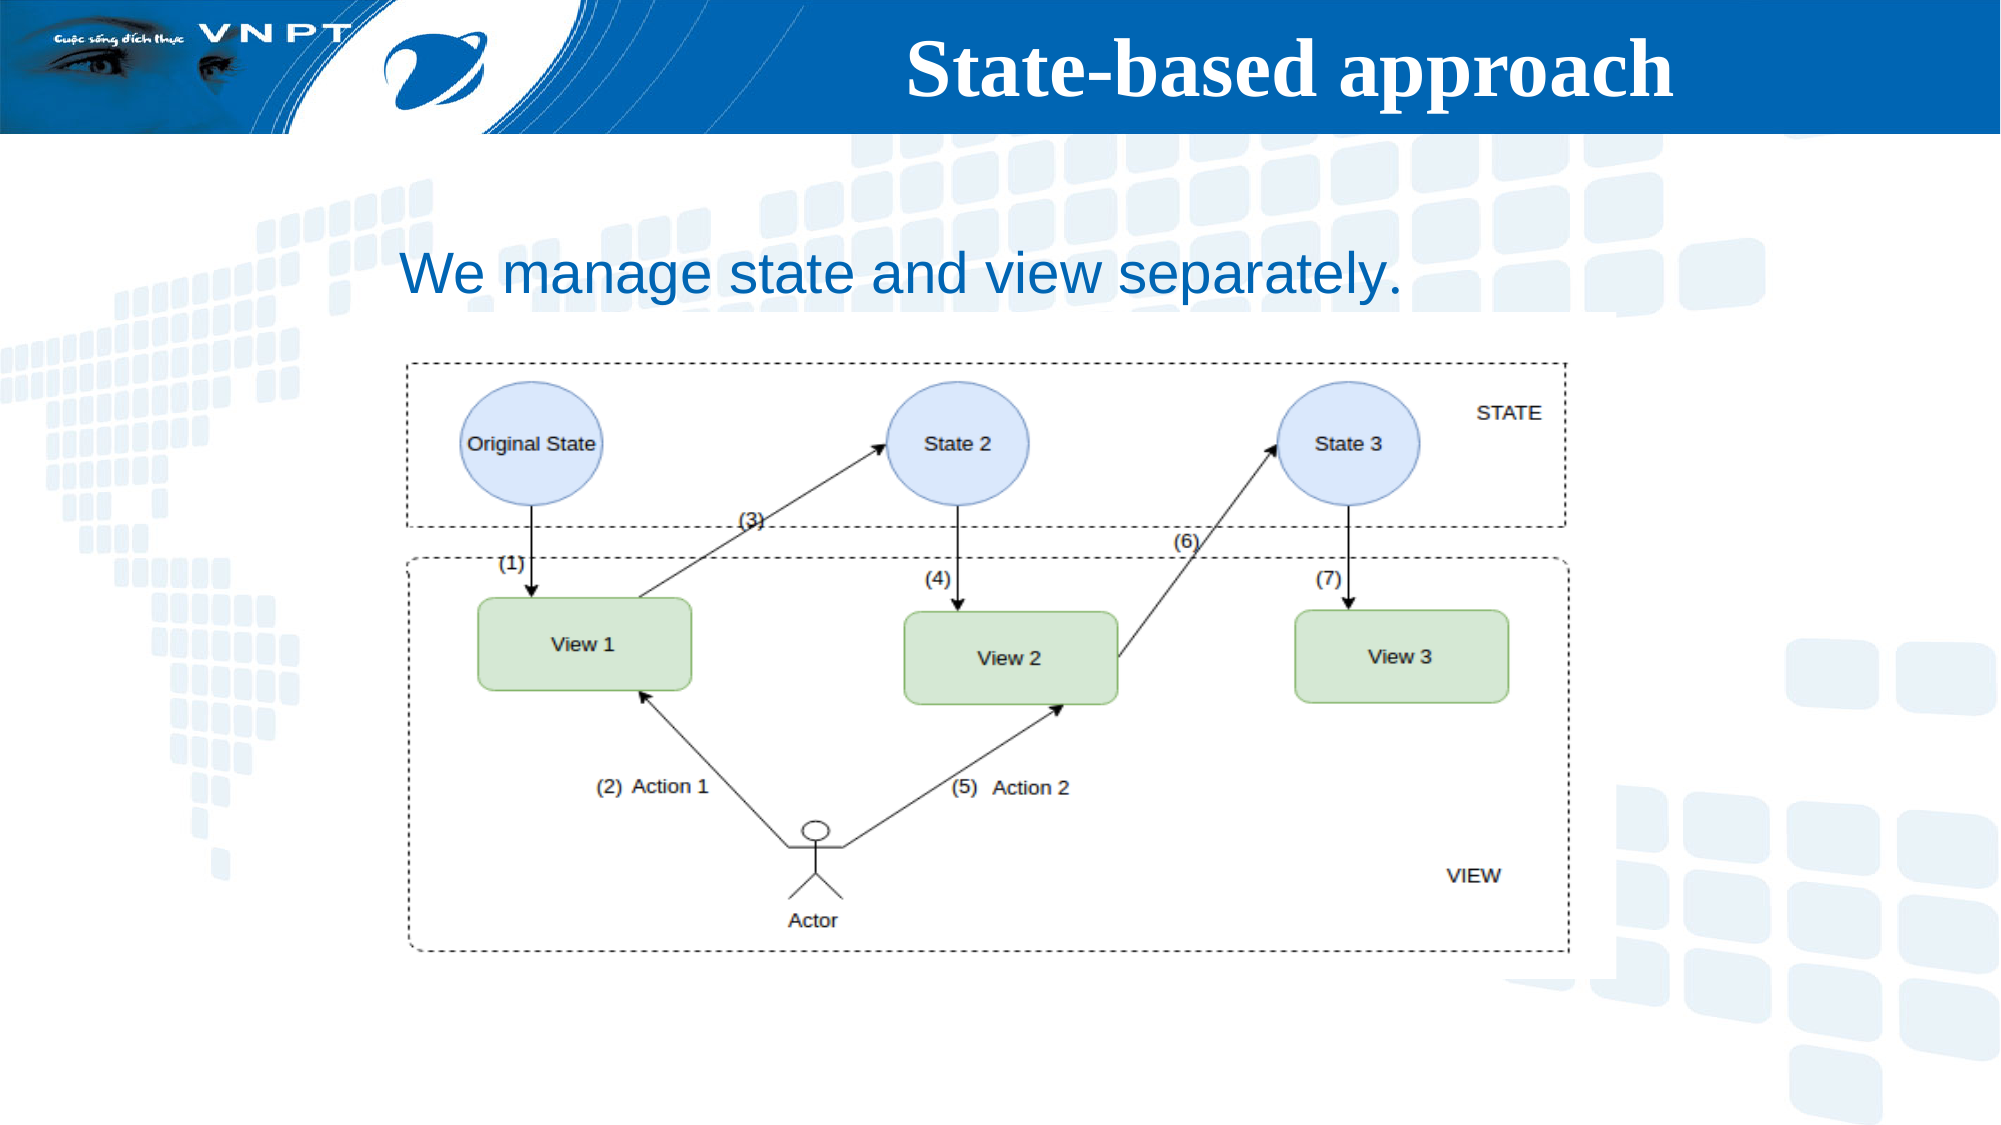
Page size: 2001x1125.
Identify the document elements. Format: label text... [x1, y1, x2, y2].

text_box We manage state and view separately. [384, 199, 1787, 284]
picture [0, 0, 2001, 1125]
text_box [136, 266, 1897, 1007]
text_box State-based approach [580, 0, 2000, 126]
